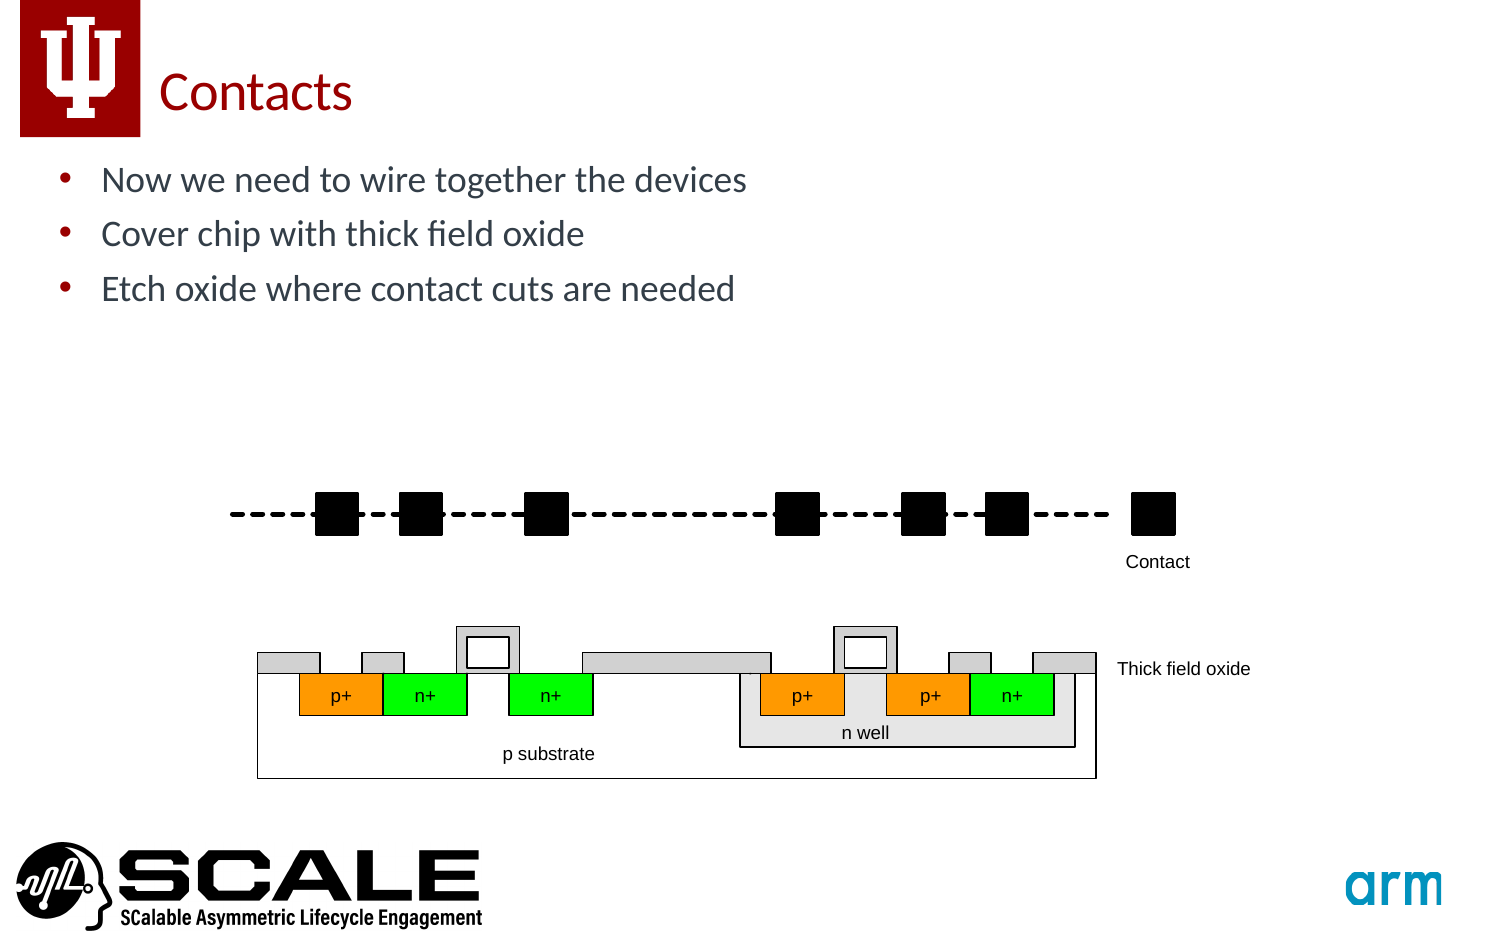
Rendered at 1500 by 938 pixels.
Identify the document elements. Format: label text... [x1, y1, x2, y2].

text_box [253, 621, 1257, 783]
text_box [224, 487, 1210, 582]
picture [0, 0, 186, 183]
picture [16, 842, 482, 931]
title Contacts [159, 65, 1441, 155]
list Now we need to wire together the devices Cover chip with thick field oxide Etch oxide where contact cuts are needed [58, 154, 1443, 784]
